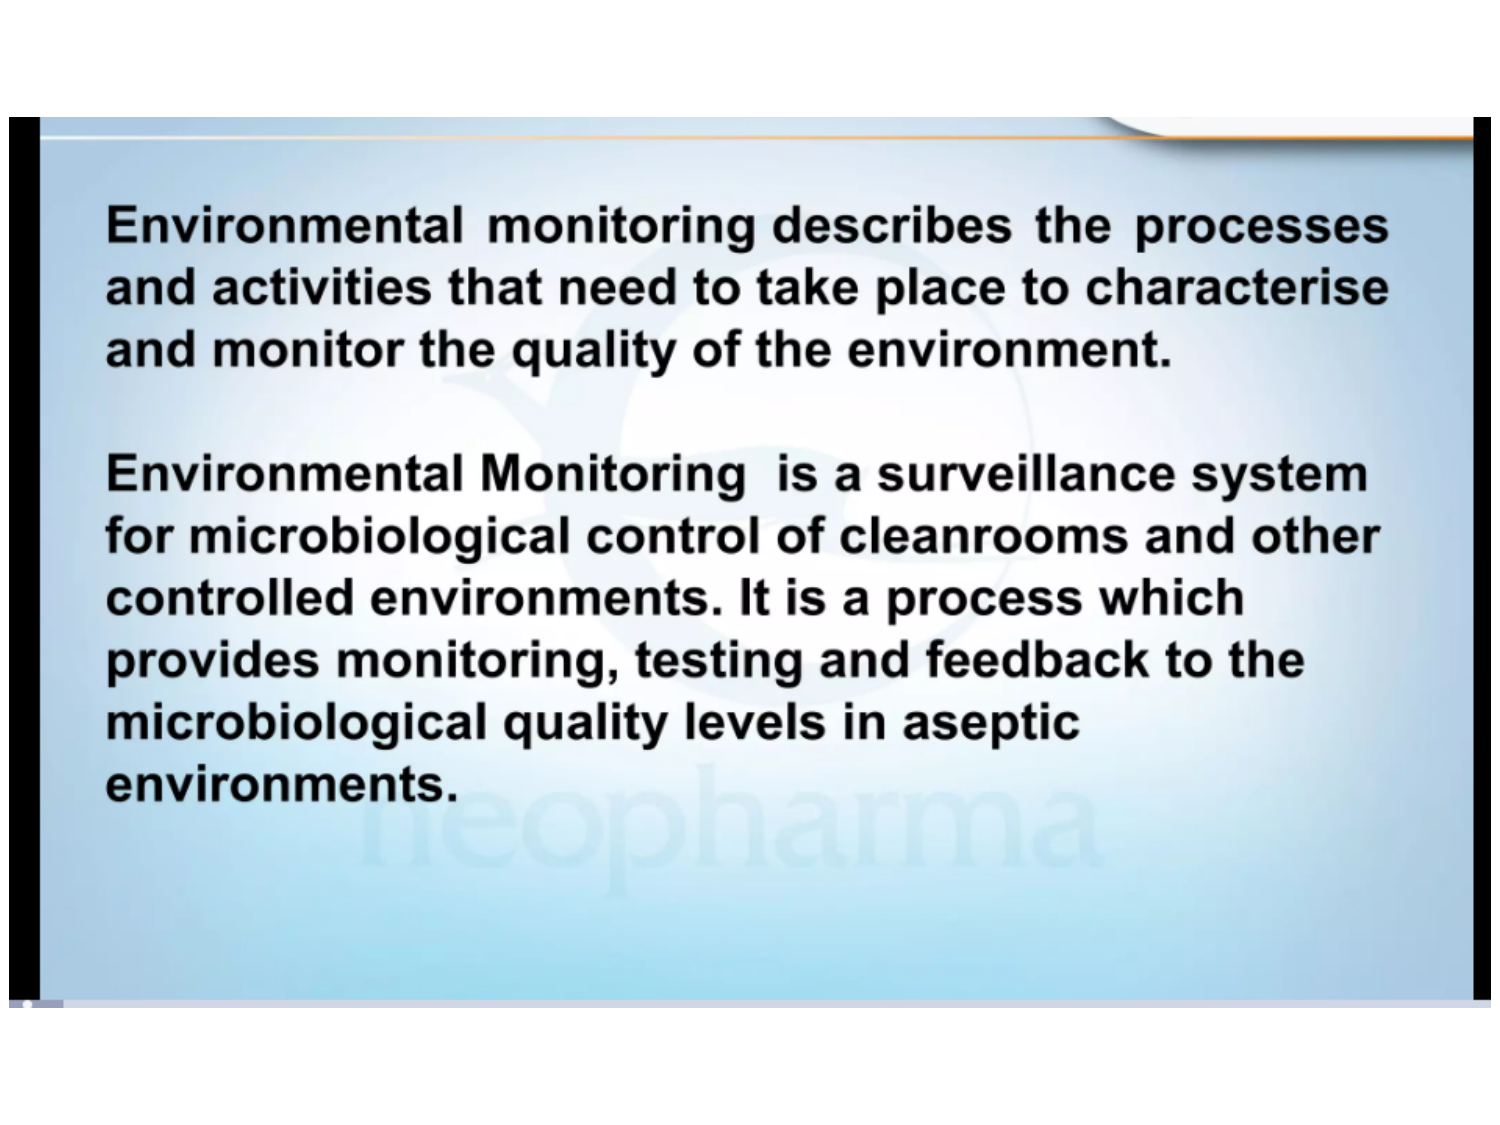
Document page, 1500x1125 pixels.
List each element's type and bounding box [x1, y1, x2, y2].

picture [8, 116, 1491, 1009]
